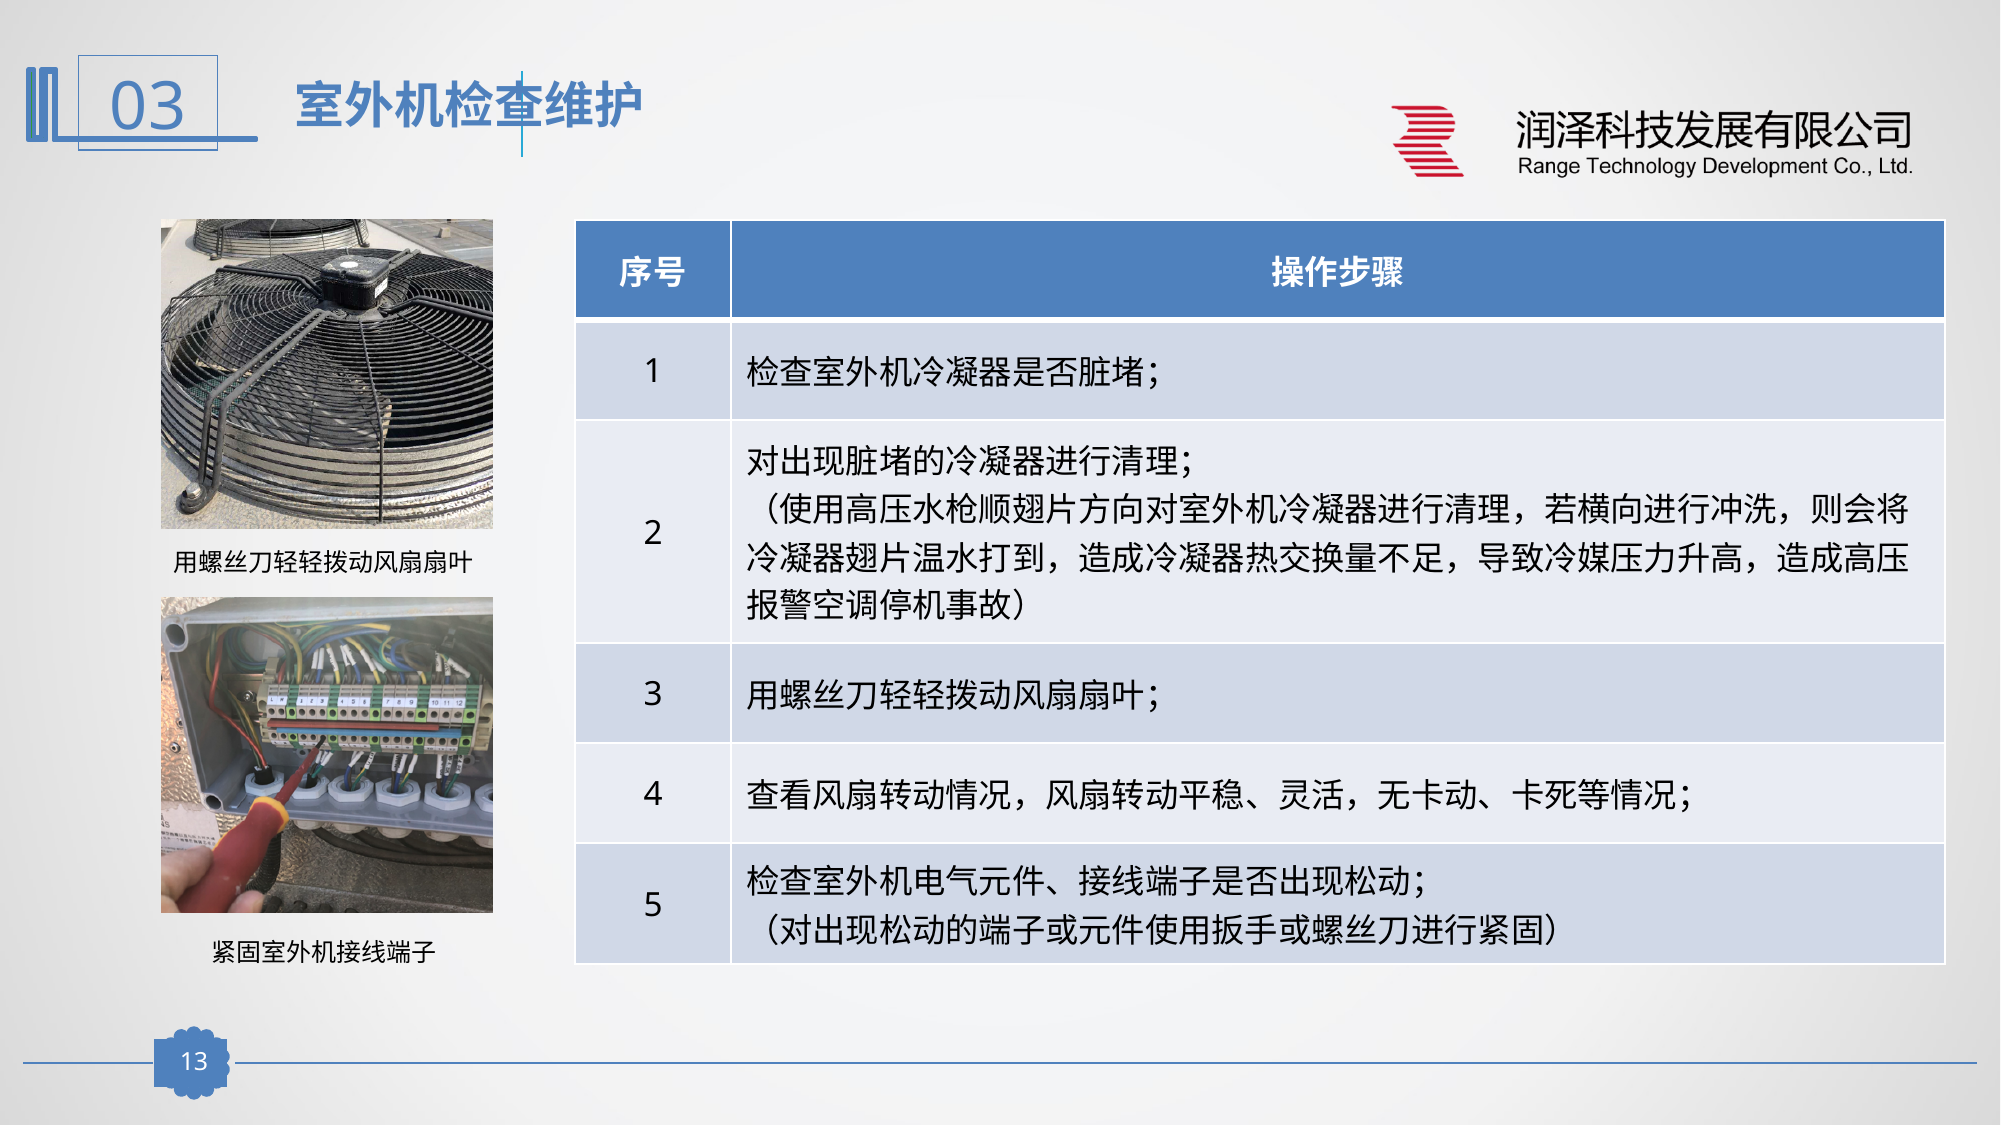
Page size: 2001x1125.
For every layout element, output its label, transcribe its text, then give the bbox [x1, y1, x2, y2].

table_cell 5 [576, 844, 730, 963]
table_header 序号 [576, 221, 730, 317]
text_box 12 [170, 1039, 218, 1086]
table_cell 对出现脏堵的冷凝器进行清理； （使用高压水枪顺翅片方向对室外机冷凝器进行清理，若横向进行冲洗，则会将冷凝器翅片温水打到，造成冷凝器热交换量不足，导致冷媒压力升高，造成高压报警空调停机事故） [732, 421, 1944, 642]
table_cell 用螺丝刀轻轻拨动风扇扇叶； [732, 644, 1944, 742]
text_box 室外机检查维护 [279, 66, 1733, 142]
slide_number 12 [154, 1039, 227, 1087]
table_cell 查看风扇转动情况，风扇转动平稳、灵活，无卡动、卡死等情况； [732, 744, 1944, 842]
table_cell 1 [576, 323, 730, 419]
table_cell 4 [576, 744, 730, 842]
table_cell 3 [576, 644, 730, 742]
picture [0, 0, 2001, 1125]
table_cell 检查室外机电气元件、接线端子是否出现松动； （对出现松动的端子或元件使用扳手或螺丝刀进行紧固） [732, 844, 1944, 963]
table_cell 2 [576, 421, 730, 642]
table_header 操作步骤 [732, 221, 1944, 317]
text_box 紧固室外机接线端子 [137, 928, 510, 974]
text_box 用螺丝刀轻轻拨动风扇扇叶 [137, 538, 510, 584]
table_cell 检查室外机冷凝器是否脏堵； [732, 323, 1944, 419]
